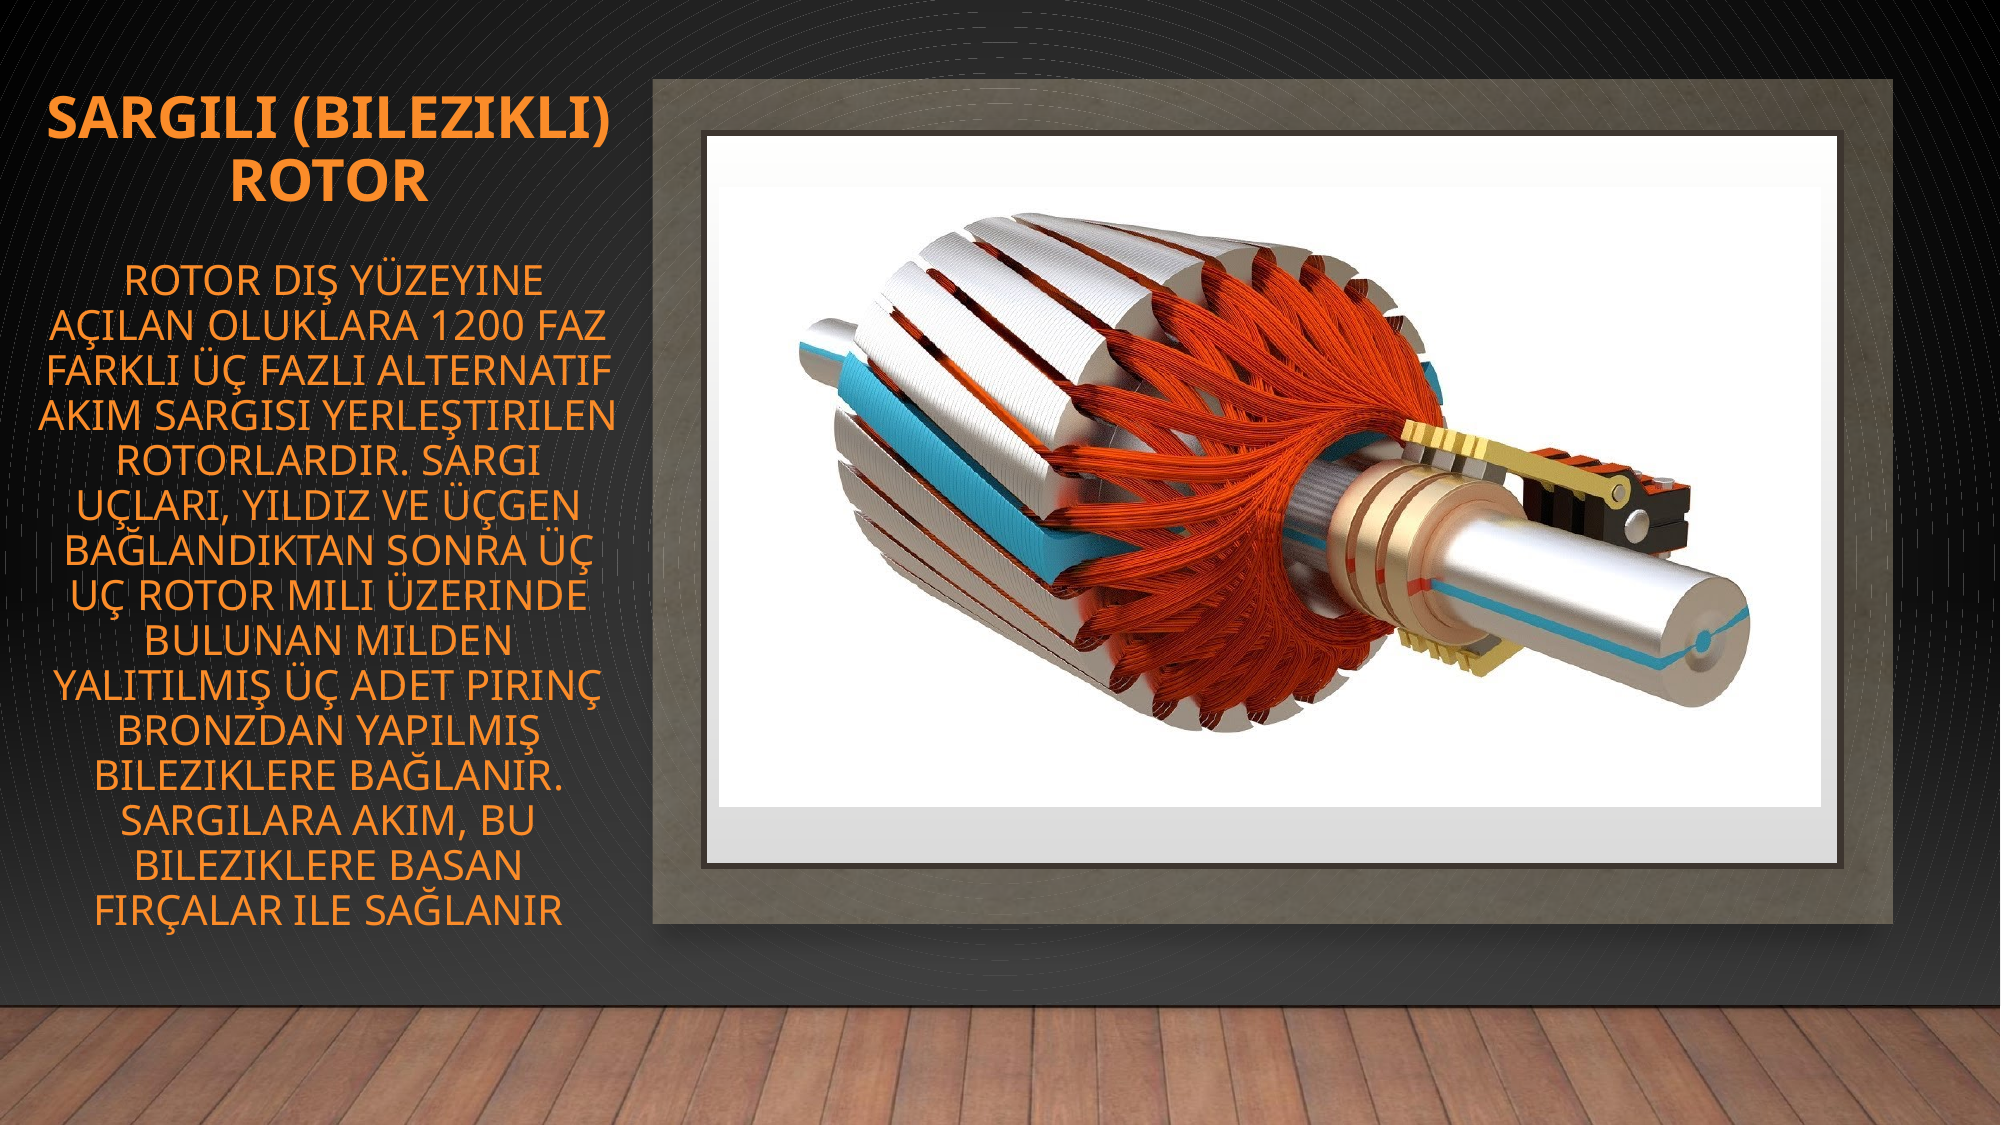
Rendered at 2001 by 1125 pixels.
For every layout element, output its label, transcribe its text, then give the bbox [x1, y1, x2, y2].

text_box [652, 78, 1894, 924]
picture [719, 186, 1821, 807]
picture [0, 1005, 2000, 1125]
title SARGILI (BILEZIKLI) ROTOR ROTOR DIŞ YÜZEYINE AÇILAN OLUKLARA 1200 FAZ FARKLI ÜÇ FAZLI ALTERNATIF AKIM SARGISI YERLEŞTIRILEN ROTORLARDIR. SARGI UÇLARI, YILDIZ VE ÜÇGEN BAĞLANDIKTAN SONRA ÜÇ UÇ ROTOR MILI ÜZERINDE BULUNAN MILDEN YALITILMIŞ ÜÇ ADET PIRINÇ BRONZDAN YAPILMIŞ BILEZIKLERE BAĞLANIR. SARGILARA AKIM, BU BILEZIKLERE BASAN FIRÇALAR ILE SAĞLANIR [18, 79, 640, 944]
